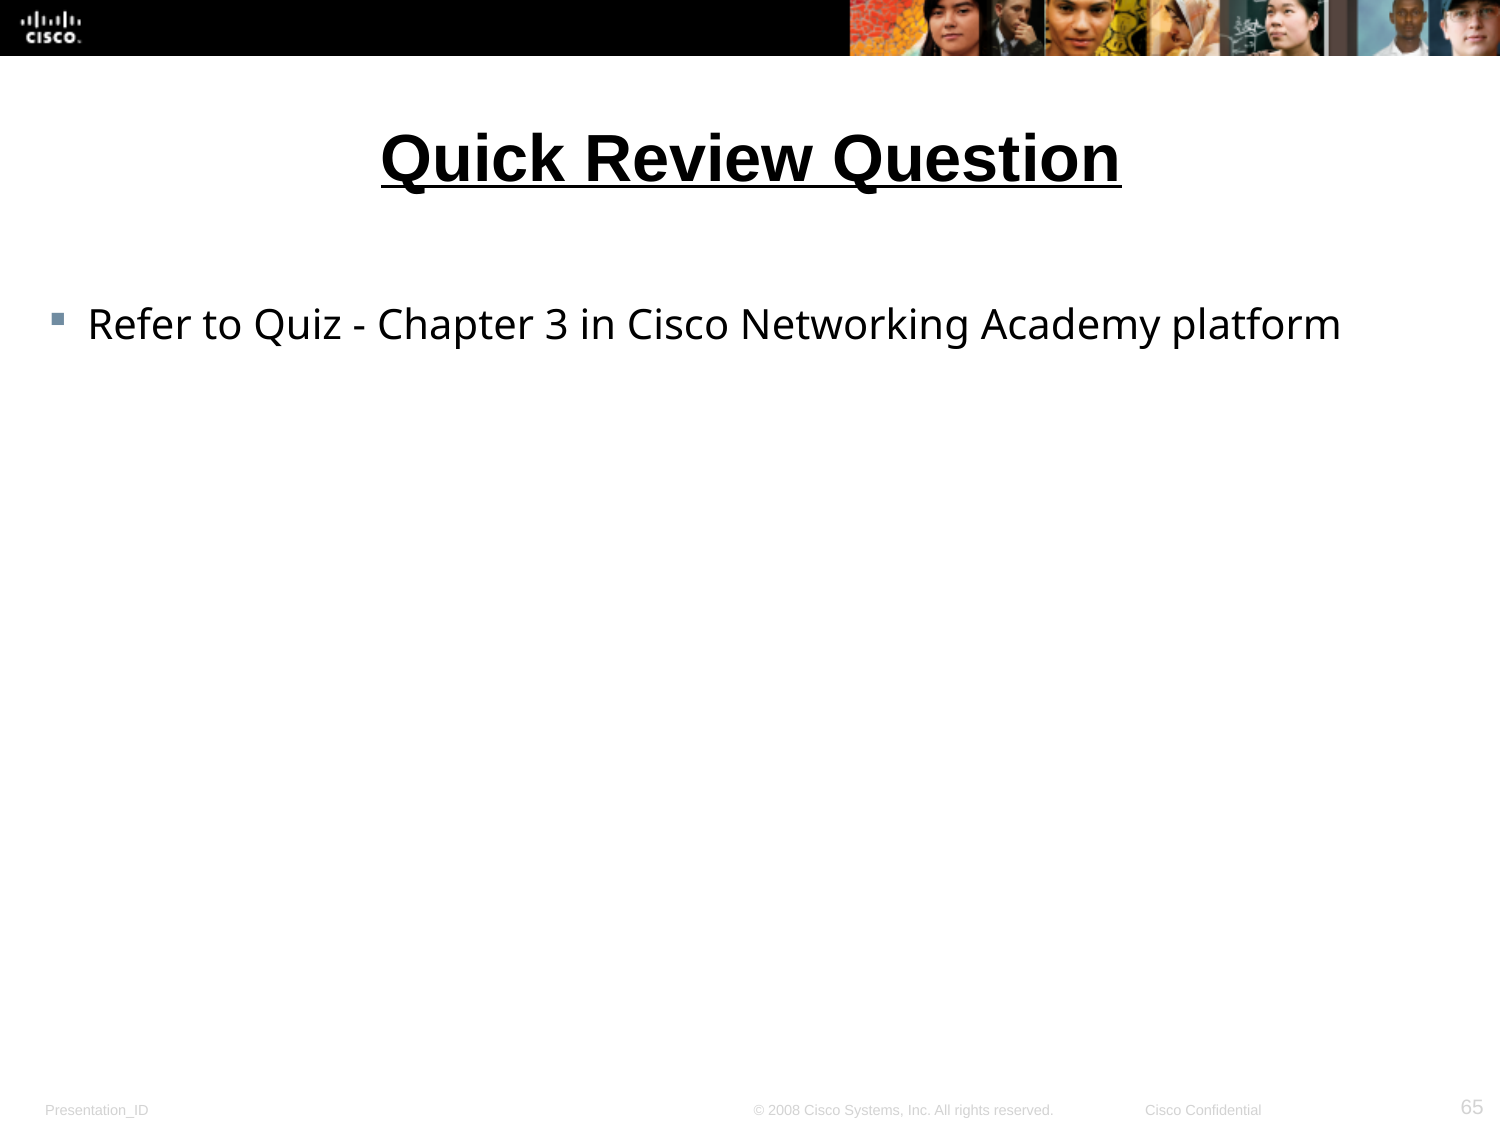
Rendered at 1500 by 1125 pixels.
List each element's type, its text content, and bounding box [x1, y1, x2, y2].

list Refer to Quiz - Chapter 3 in Cisco Networking Academy platform [34, 295, 1468, 1061]
title Quick Review Question [31, 64, 1471, 203]
picture [0, 0, 1500, 56]
